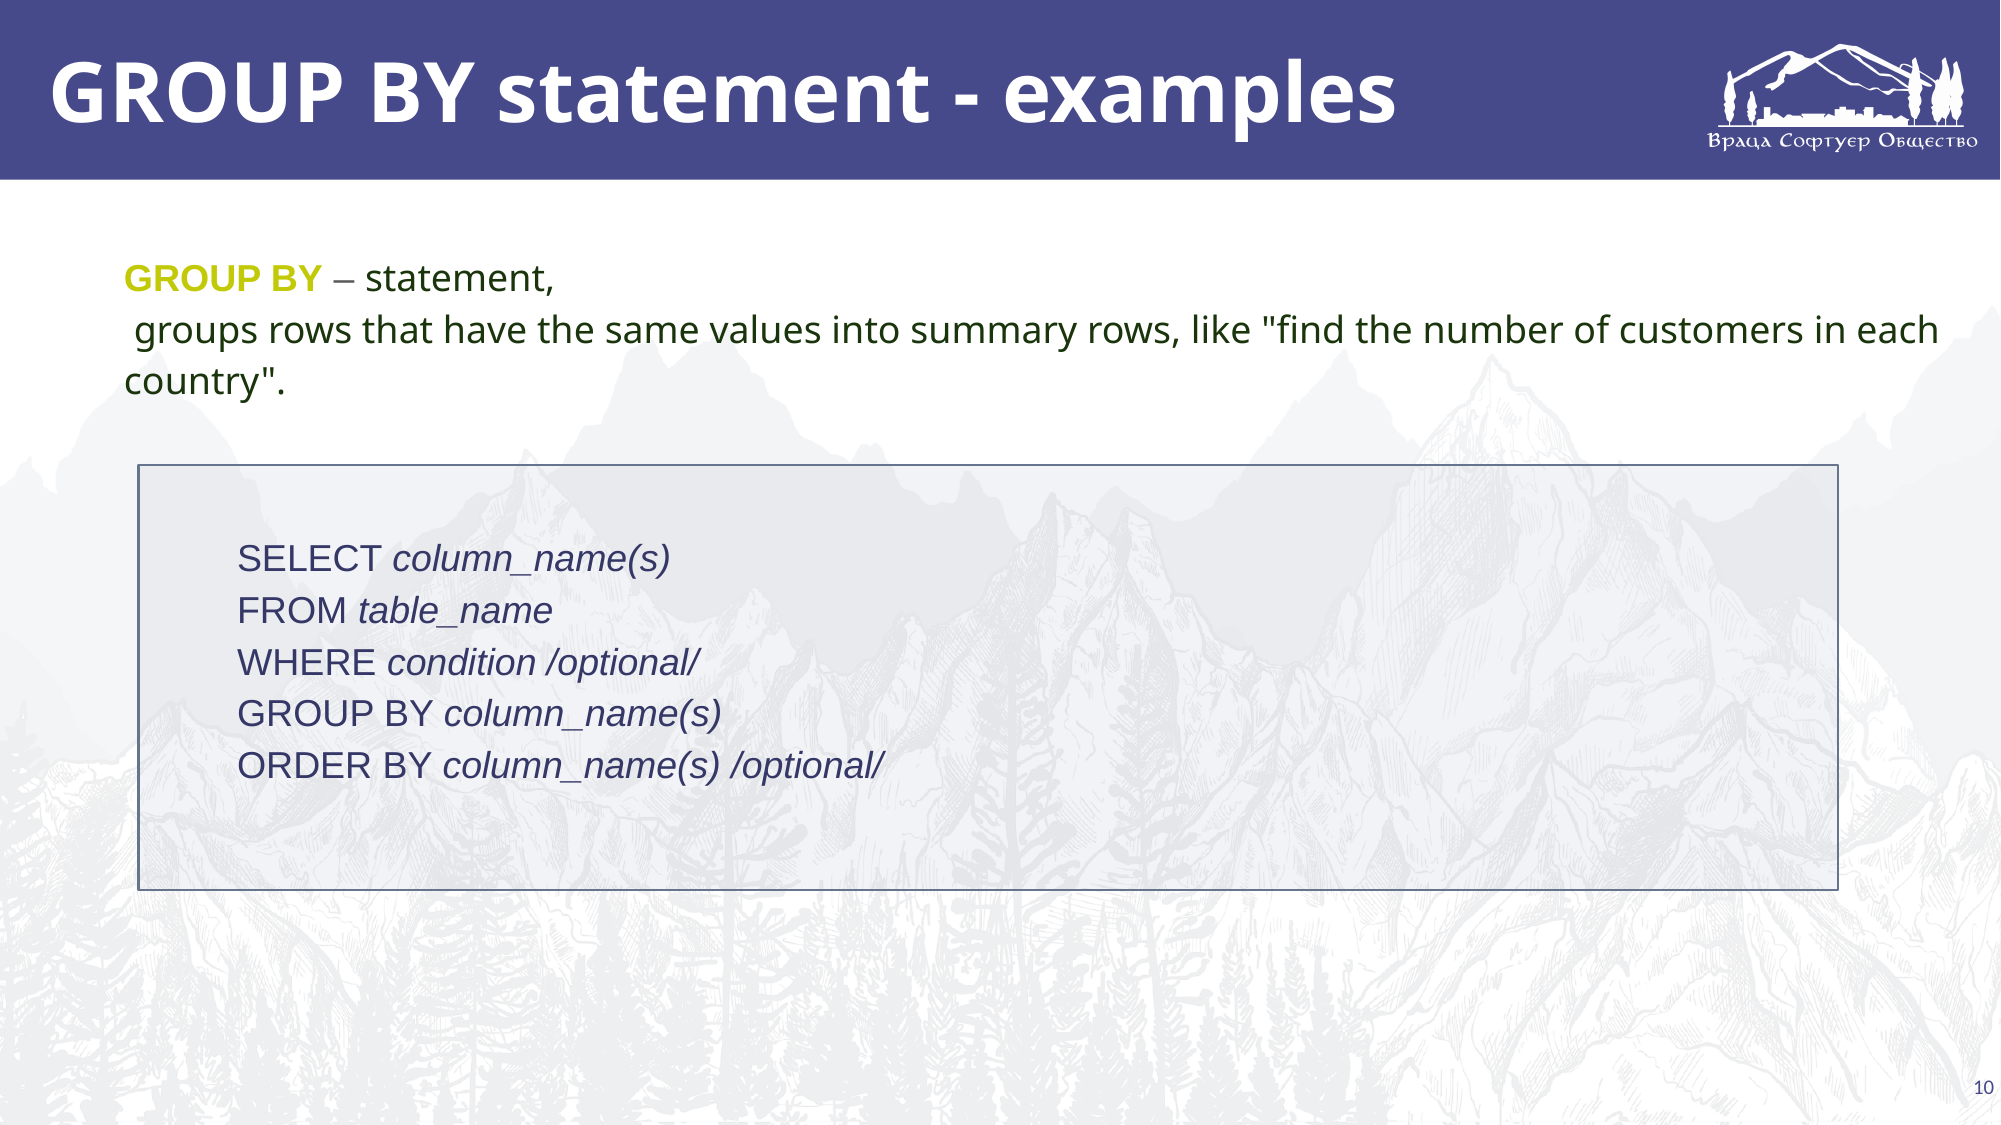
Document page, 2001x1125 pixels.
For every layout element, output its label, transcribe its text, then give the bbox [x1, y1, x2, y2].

title GROUP BY statement - examples [31, 16, 1591, 162]
text_box SELECT column_name(s) FROM table_name WHERE condition /optional/ GROUP BY column_name(s) ORDER BY column_name(s) /optional/ [138, 464, 1839, 890]
picture [1703, 19, 1981, 165]
list GROUP BY – statement, groups rows that have the same values into summary rows, like "find the number of customers in each country". [31, 196, 1970, 1050]
slide_number 10 [1929, 1070, 2000, 1103]
